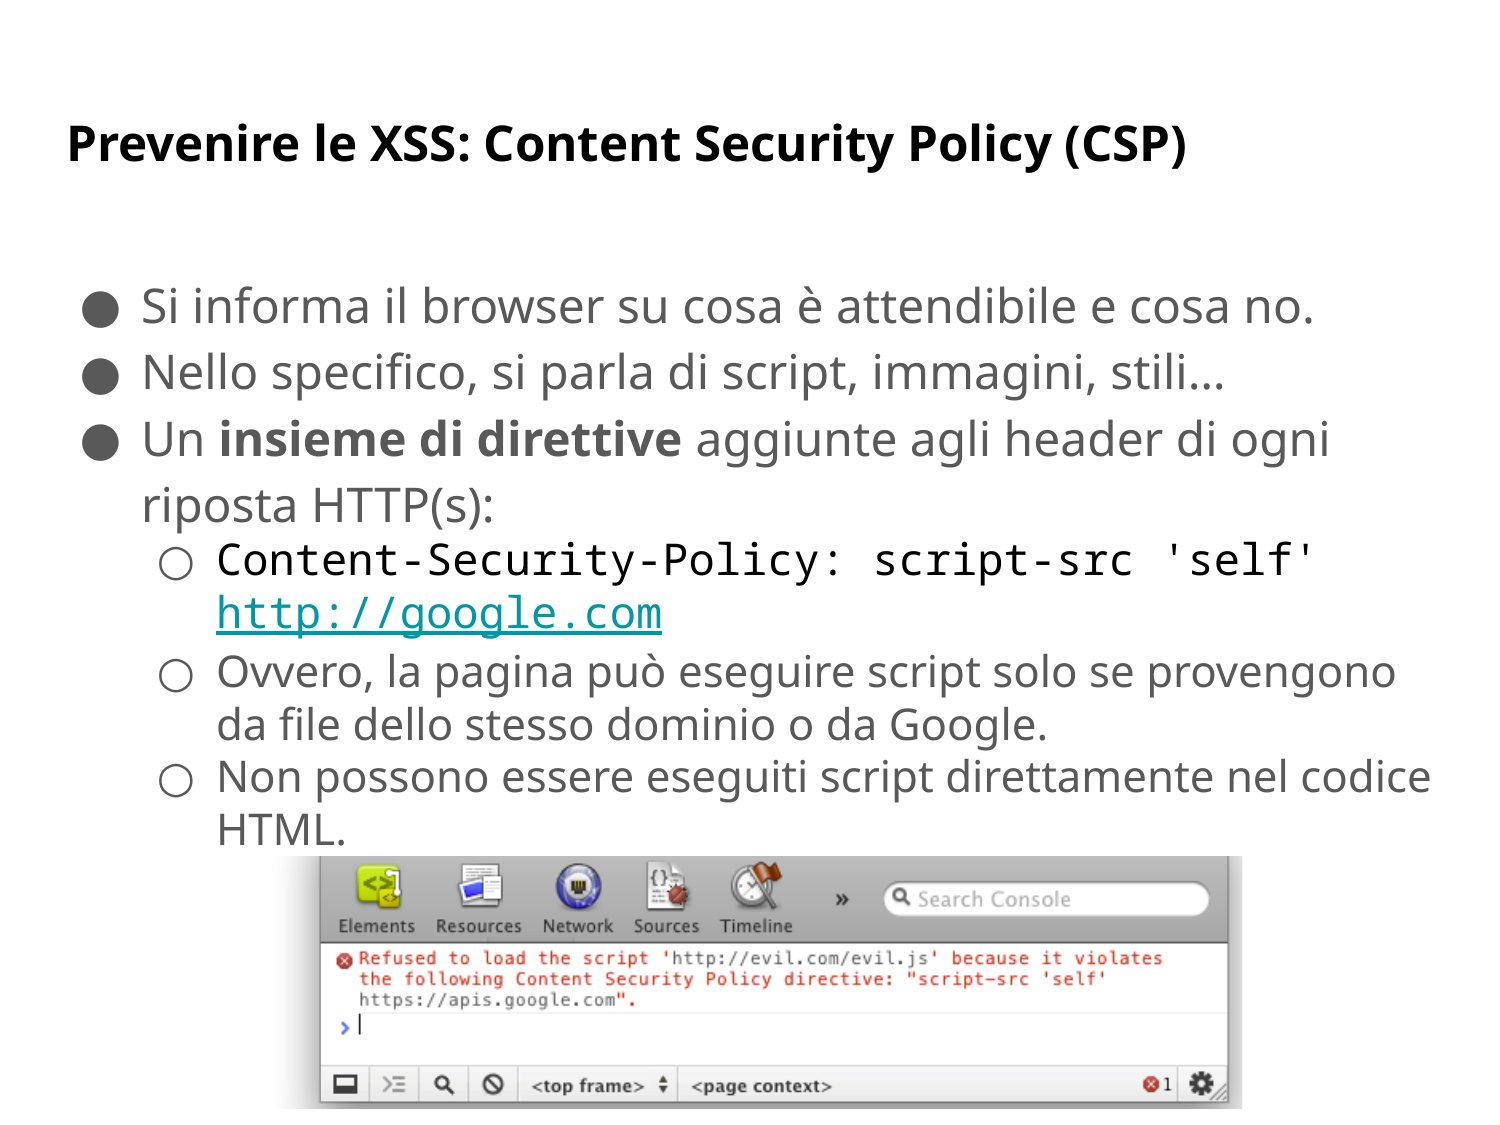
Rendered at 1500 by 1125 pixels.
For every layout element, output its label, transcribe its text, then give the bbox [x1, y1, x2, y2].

list Si informa il browser su cosa è attendibile e cosa no. Nello specifico, si parla di script, immagini, stili… Un insieme di direttive aggiunte agli header di ogni riposta HTTP(s): Content-Security-Policy: script-src 'self' http://google.com Ovvero, la pagina può eseguire script solo se provengono da file dello stesso dominio o da Google. Non possono essere eseguiti script direttamente nel codice HTML. [51, 252, 1449, 1000]
title Prevenire le XSS: Content Security Policy (CSP) [51, 97, 1449, 223]
picture [257, 855, 1243, 1110]
